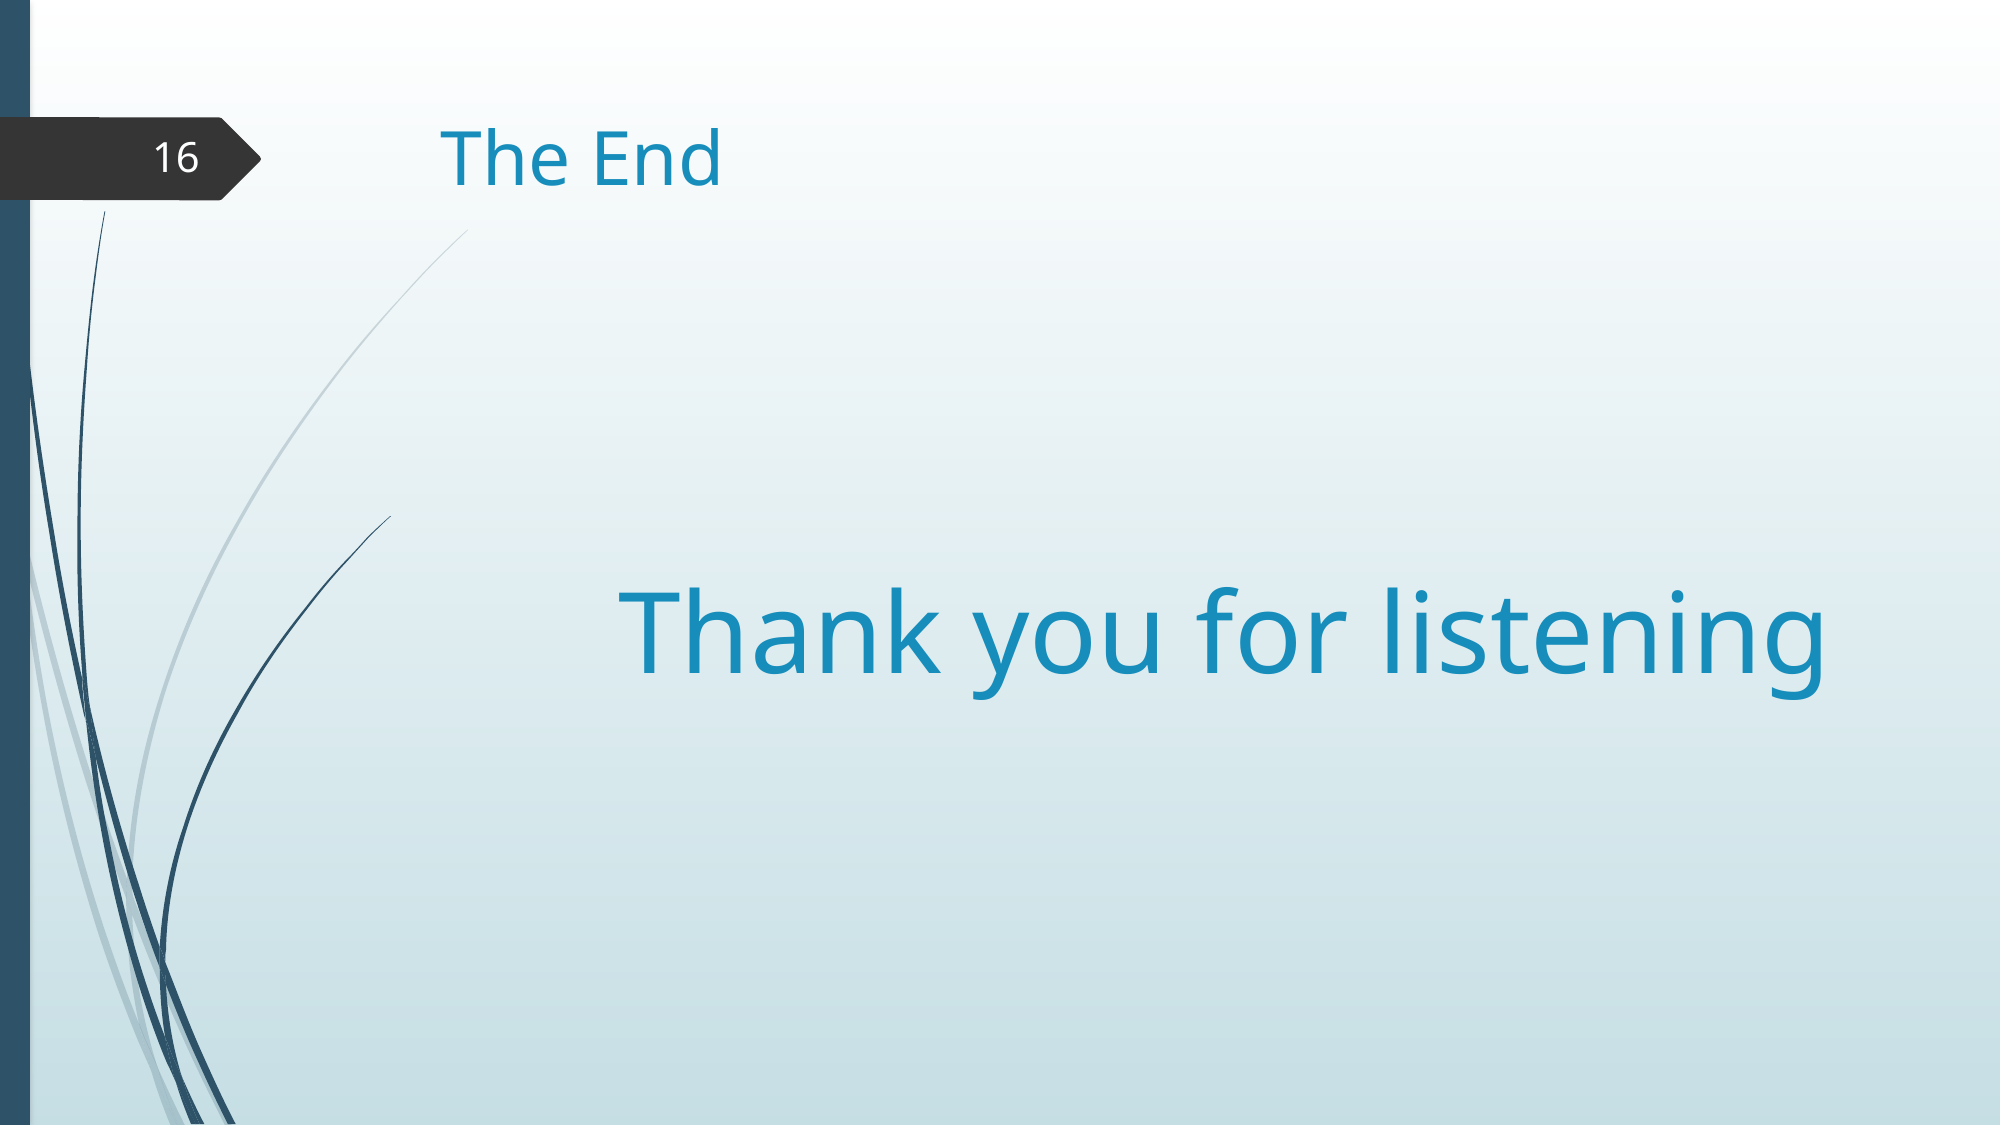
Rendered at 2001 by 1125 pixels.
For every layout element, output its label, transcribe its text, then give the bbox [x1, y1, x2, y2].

title The End [425, 102, 1888, 313]
text_box Thank you for listening [603, 553, 1932, 764]
slide_number 16 [87, 129, 216, 190]
